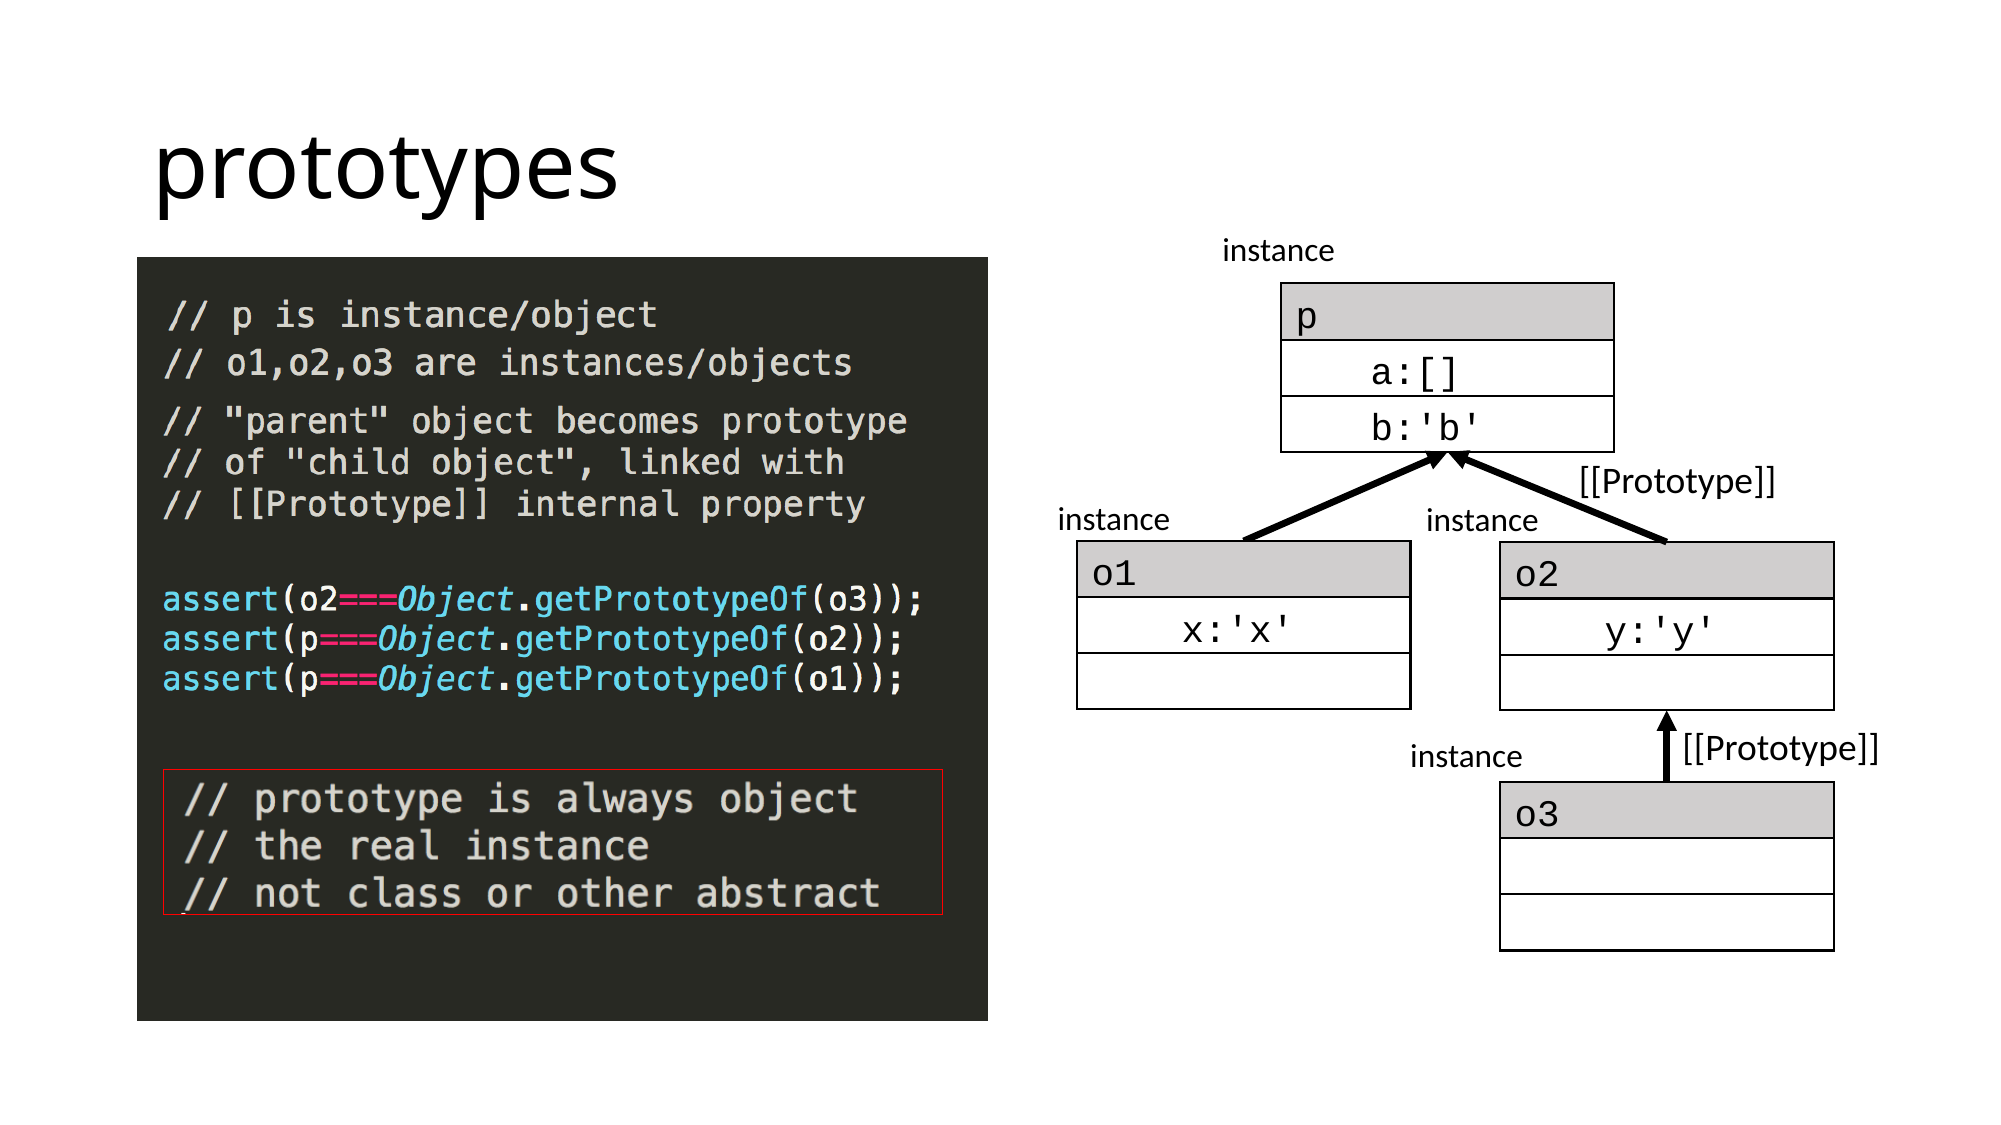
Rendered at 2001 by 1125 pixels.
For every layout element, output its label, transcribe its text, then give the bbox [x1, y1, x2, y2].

text_box [[Prototype]] [1667, 715, 1895, 776]
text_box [1076, 540, 1411, 710]
text_box instance [1207, 220, 1350, 276]
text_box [1243, 451, 1447, 541]
text_box instance [1395, 727, 1538, 782]
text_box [1447, 451, 1667, 542]
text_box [1499, 782, 1834, 951]
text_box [1280, 283, 1615, 451]
text_box instance [1042, 489, 1186, 545]
title prototypes [137, 59, 1863, 278]
picture [137, 257, 988, 1021]
text_box [[Prototype]] [1615, 449, 1792, 509]
text_box instance [1411, 541, 1499, 546]
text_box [1499, 541, 1834, 711]
